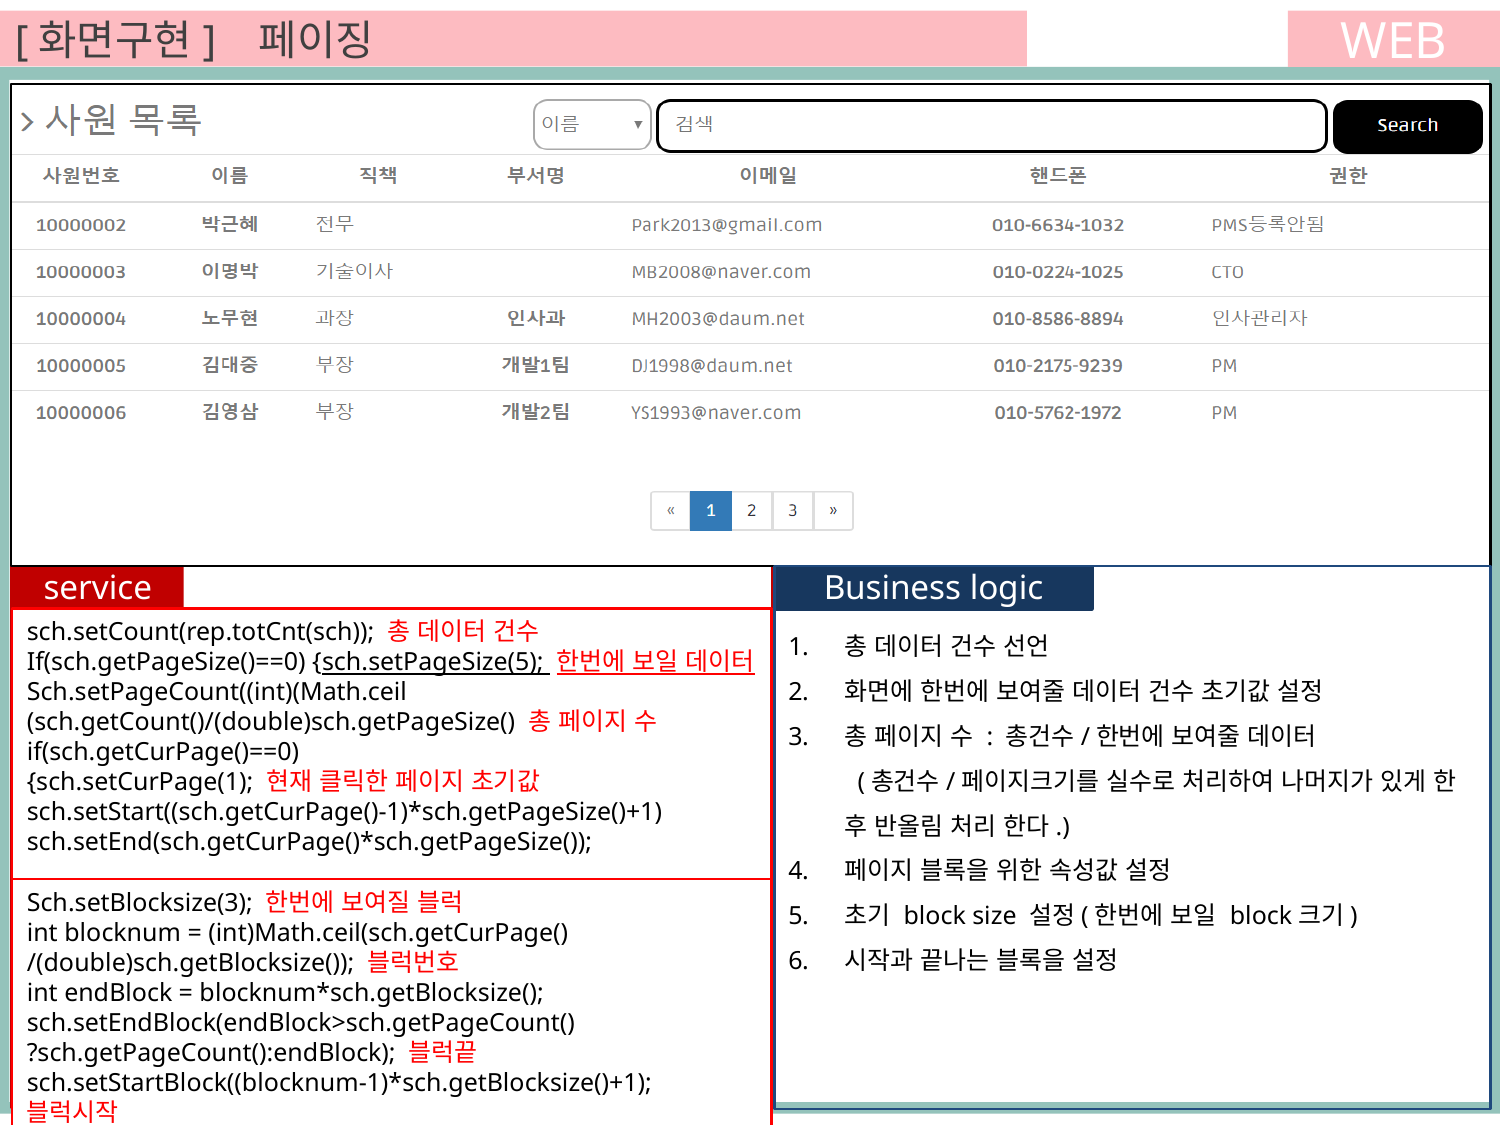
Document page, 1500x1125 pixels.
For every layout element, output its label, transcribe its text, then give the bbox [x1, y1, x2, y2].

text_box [0, 66, 1500, 1114]
text_box WEB [1286, 9, 1500, 66]
picture [11, 85, 1490, 565]
text_box [화면구현] 페이징 [0, 9, 1029, 66]
